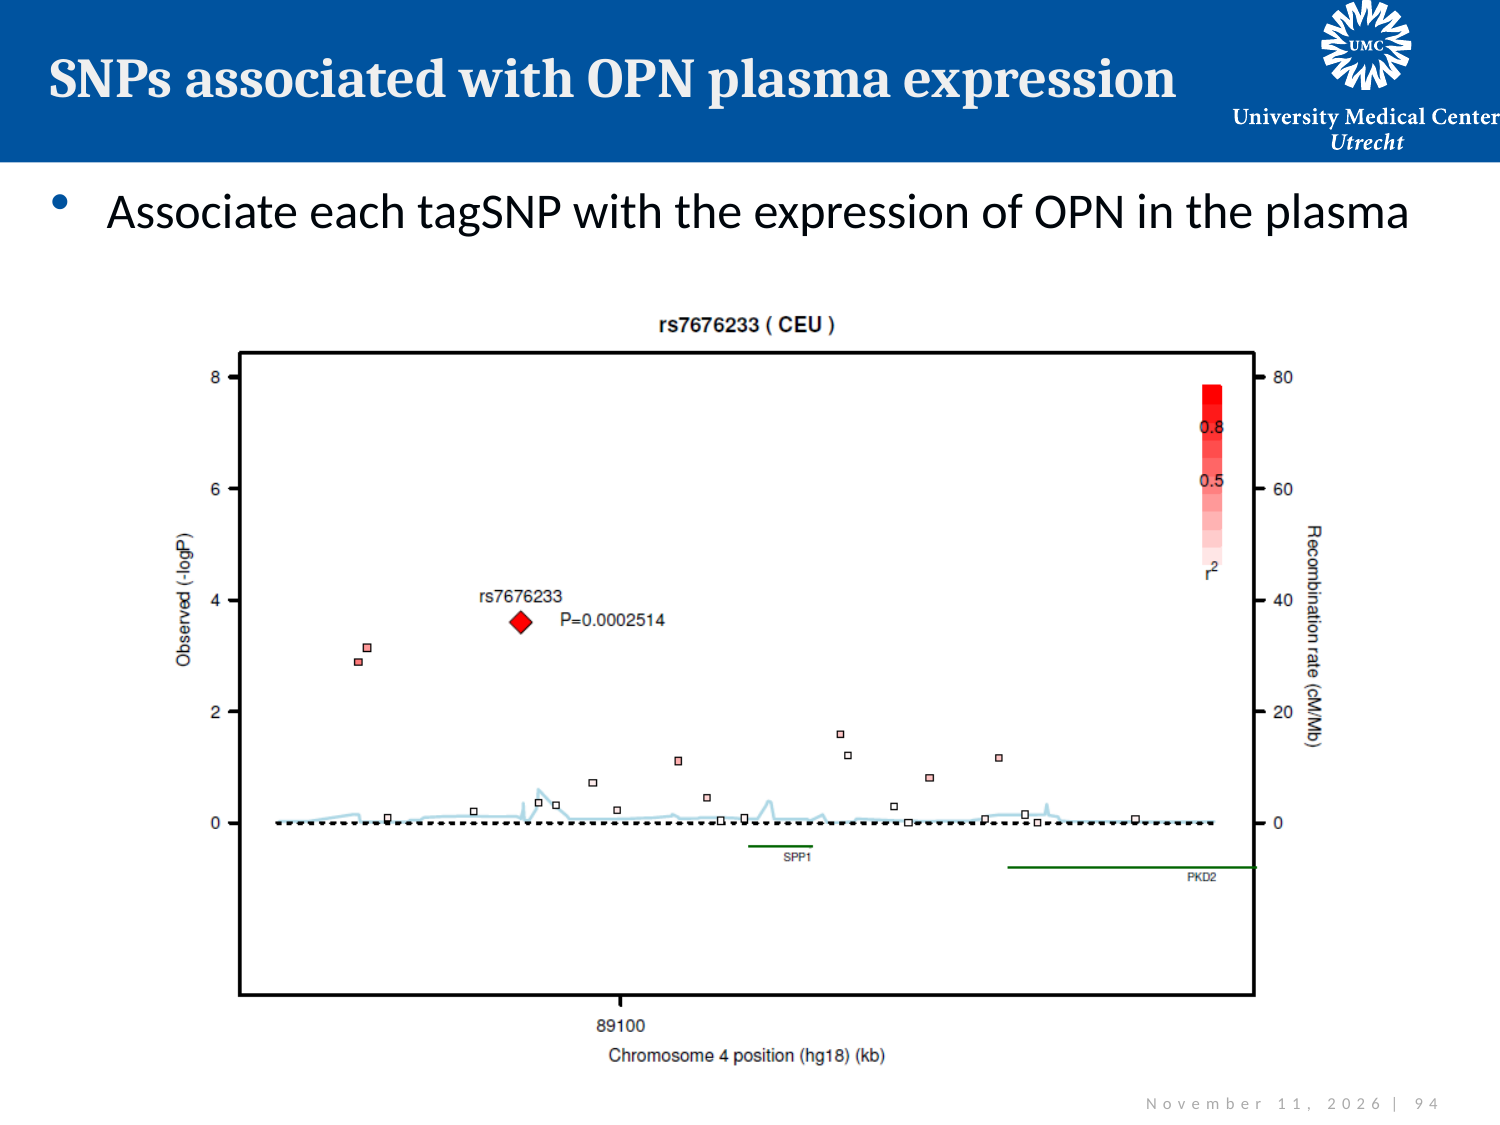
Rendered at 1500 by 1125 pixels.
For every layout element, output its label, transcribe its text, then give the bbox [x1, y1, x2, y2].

title SNPs associated with OPN plasma expression [34, 0, 1238, 151]
picture [162, 295, 1331, 1072]
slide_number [1068, 1087, 1453, 1118]
list Associate each tagSNP with the expression of OPN in the plasma [35, 162, 1453, 1078]
